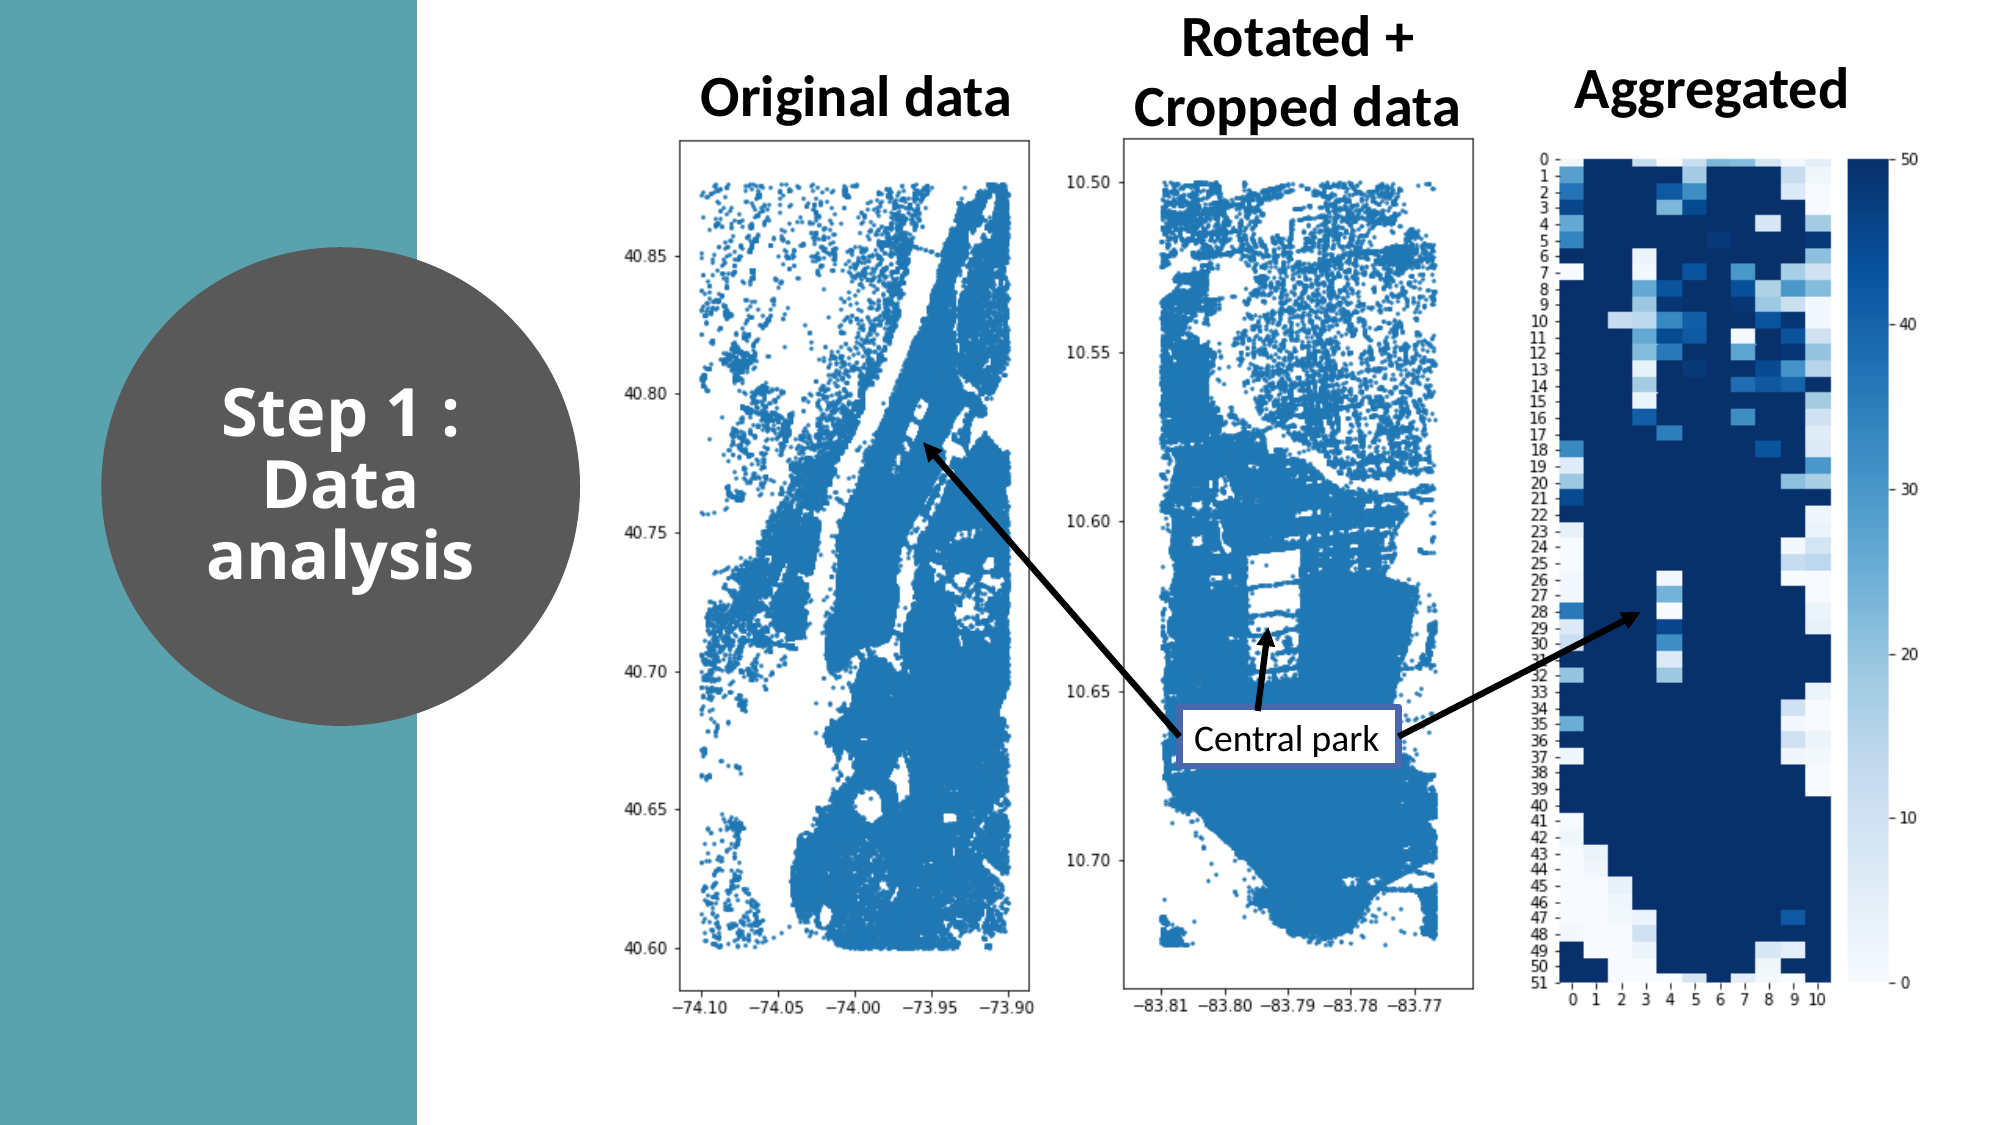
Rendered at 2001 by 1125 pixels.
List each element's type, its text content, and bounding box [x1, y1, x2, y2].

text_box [1398, 612, 1641, 737]
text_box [923, 442, 1180, 737]
text_box Original data [686, 50, 1037, 130]
text_box Rotated + Cropped data [1078, 0, 1518, 133]
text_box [1257, 627, 1269, 711]
text_box Step 1 : Data analysis [115, 261, 566, 712]
text_box [0, 0, 418, 1125]
picture [623, 130, 1037, 1032]
text_box Aggregated [1560, 42, 2000, 128]
picture [1067, 130, 1942, 1035]
